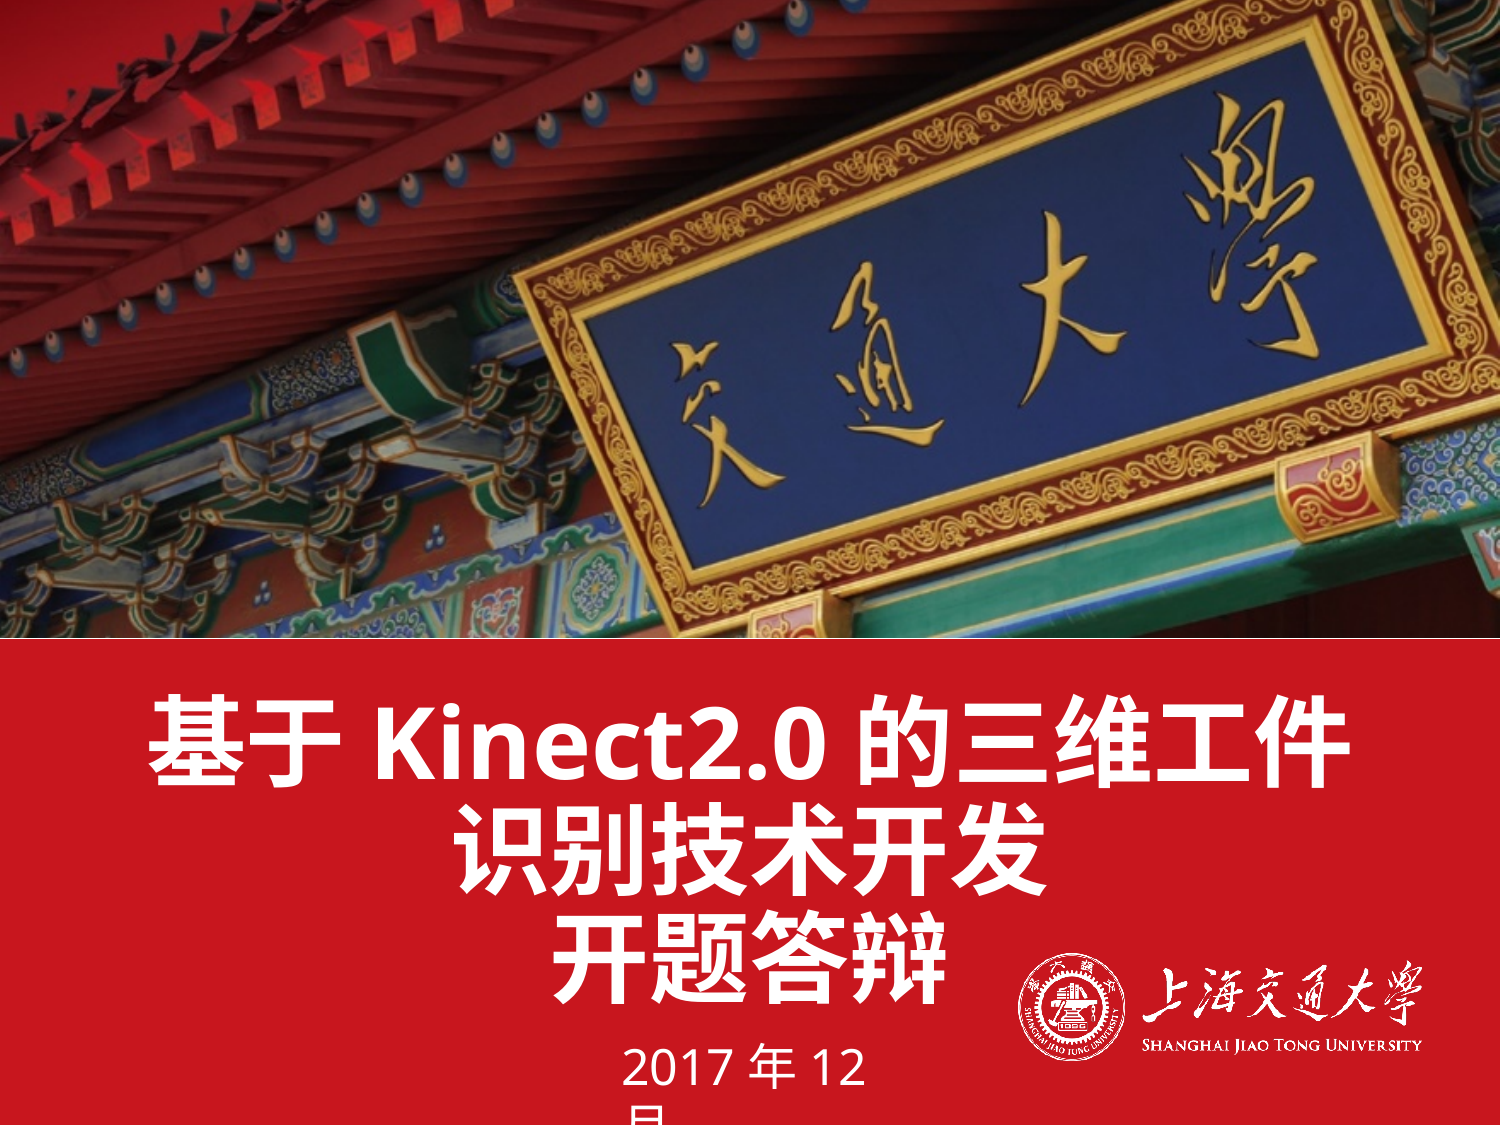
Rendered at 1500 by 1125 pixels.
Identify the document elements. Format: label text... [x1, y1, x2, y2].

text_box 2017年12月 [606, 1028, 898, 1110]
picture [1018, 953, 1422, 1061]
picture [0, 0, 1500, 638]
title 基于Kinect2.0的三维工件识别技术开发 开题答辩 [103, 781, 1397, 929]
